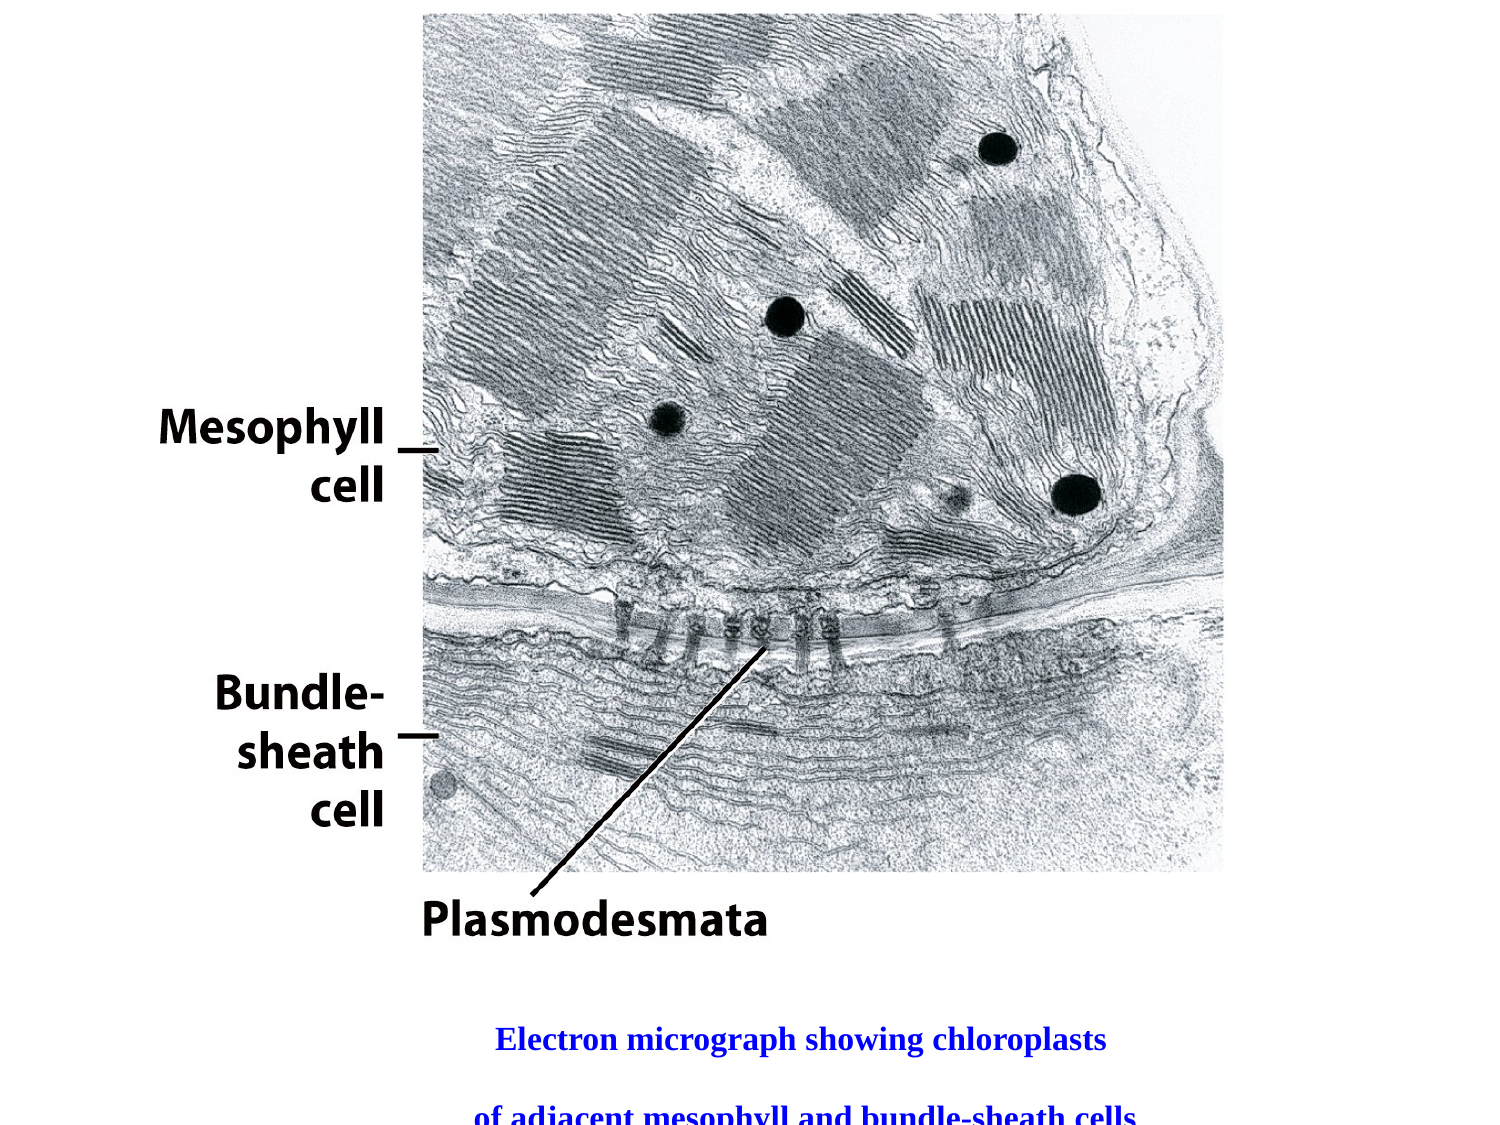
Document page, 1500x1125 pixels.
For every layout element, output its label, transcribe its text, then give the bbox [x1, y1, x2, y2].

text_box Electron micrograph showing chloroplasts of adjacent mesophyll and bundle-sheath cells [458, 969, 1152, 1125]
picture [145, 0, 1235, 957]
